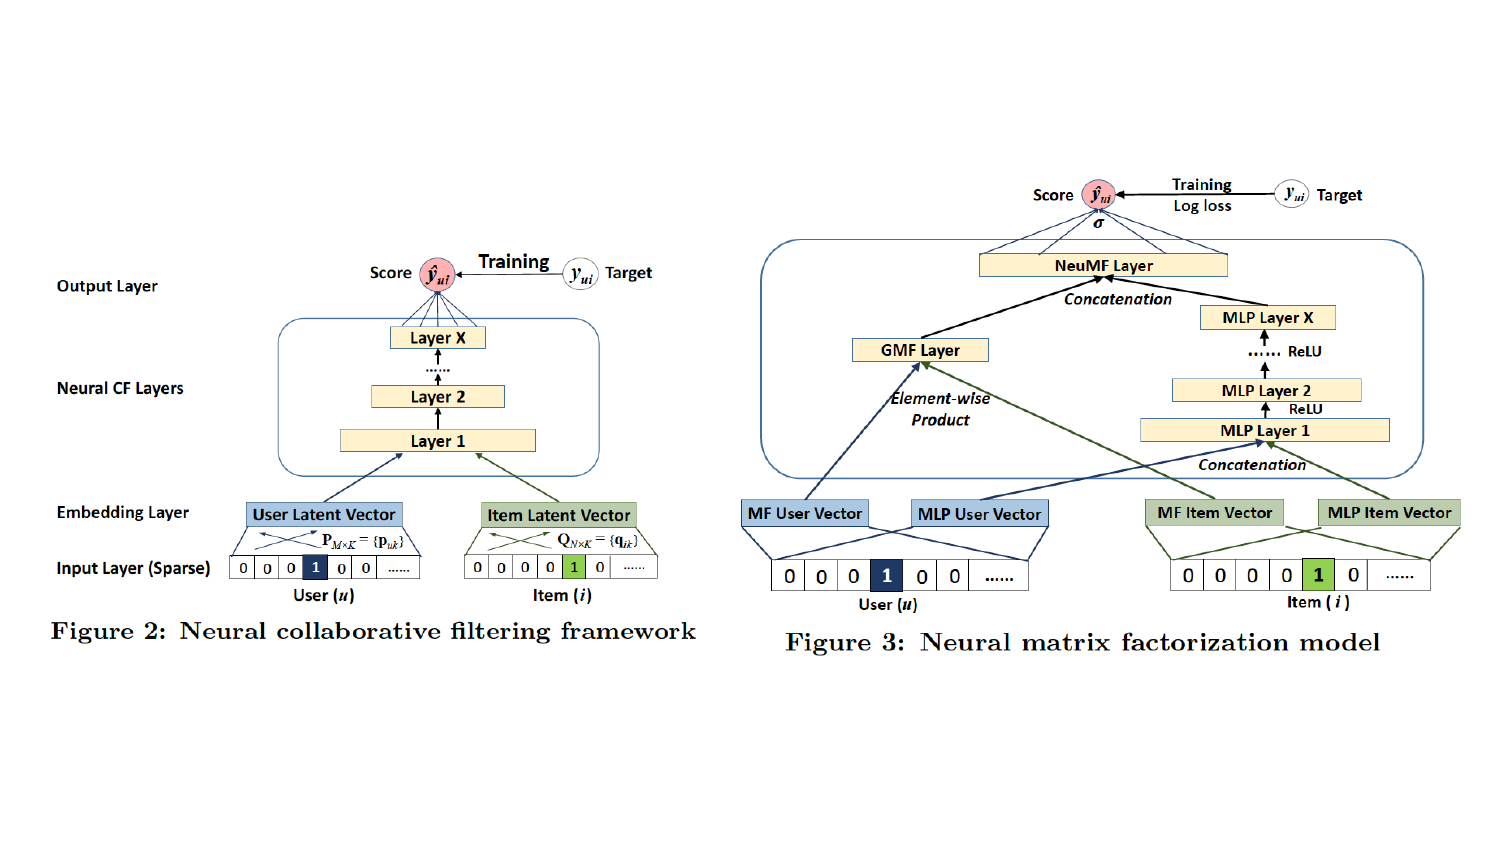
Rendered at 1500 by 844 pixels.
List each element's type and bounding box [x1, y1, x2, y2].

picture [15, 152, 1479, 668]
